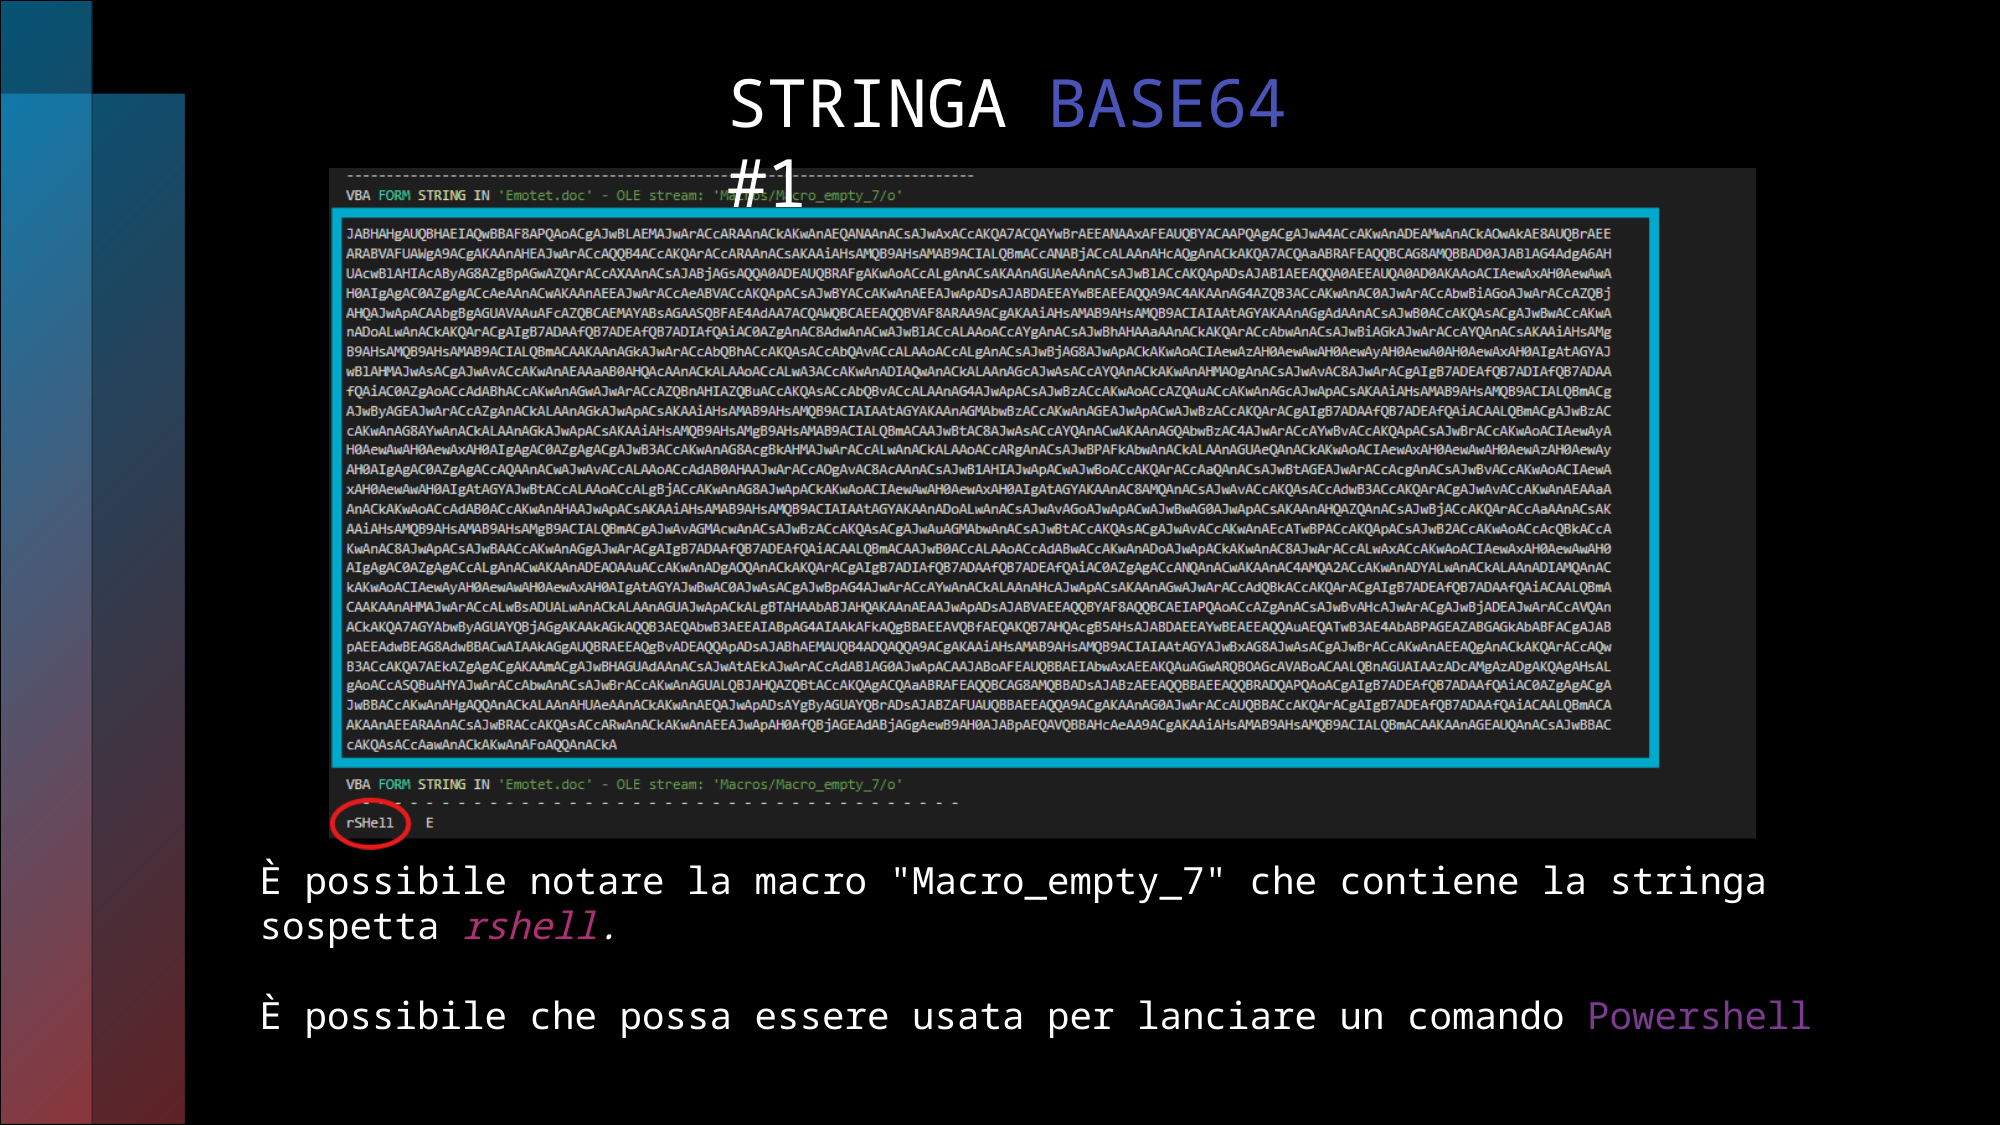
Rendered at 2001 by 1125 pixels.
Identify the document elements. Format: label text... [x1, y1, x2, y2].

text_box STRINGA BASE64 #1 [712, 53, 1373, 168]
picture [329, 168, 1756, 850]
text_box È possibile notare la macro "Macro_empty_7" che contiene la stringa sospetta rshell. È possibile che possa essere usata per lanciare un comando Powershell [244, 849, 1839, 1045]
